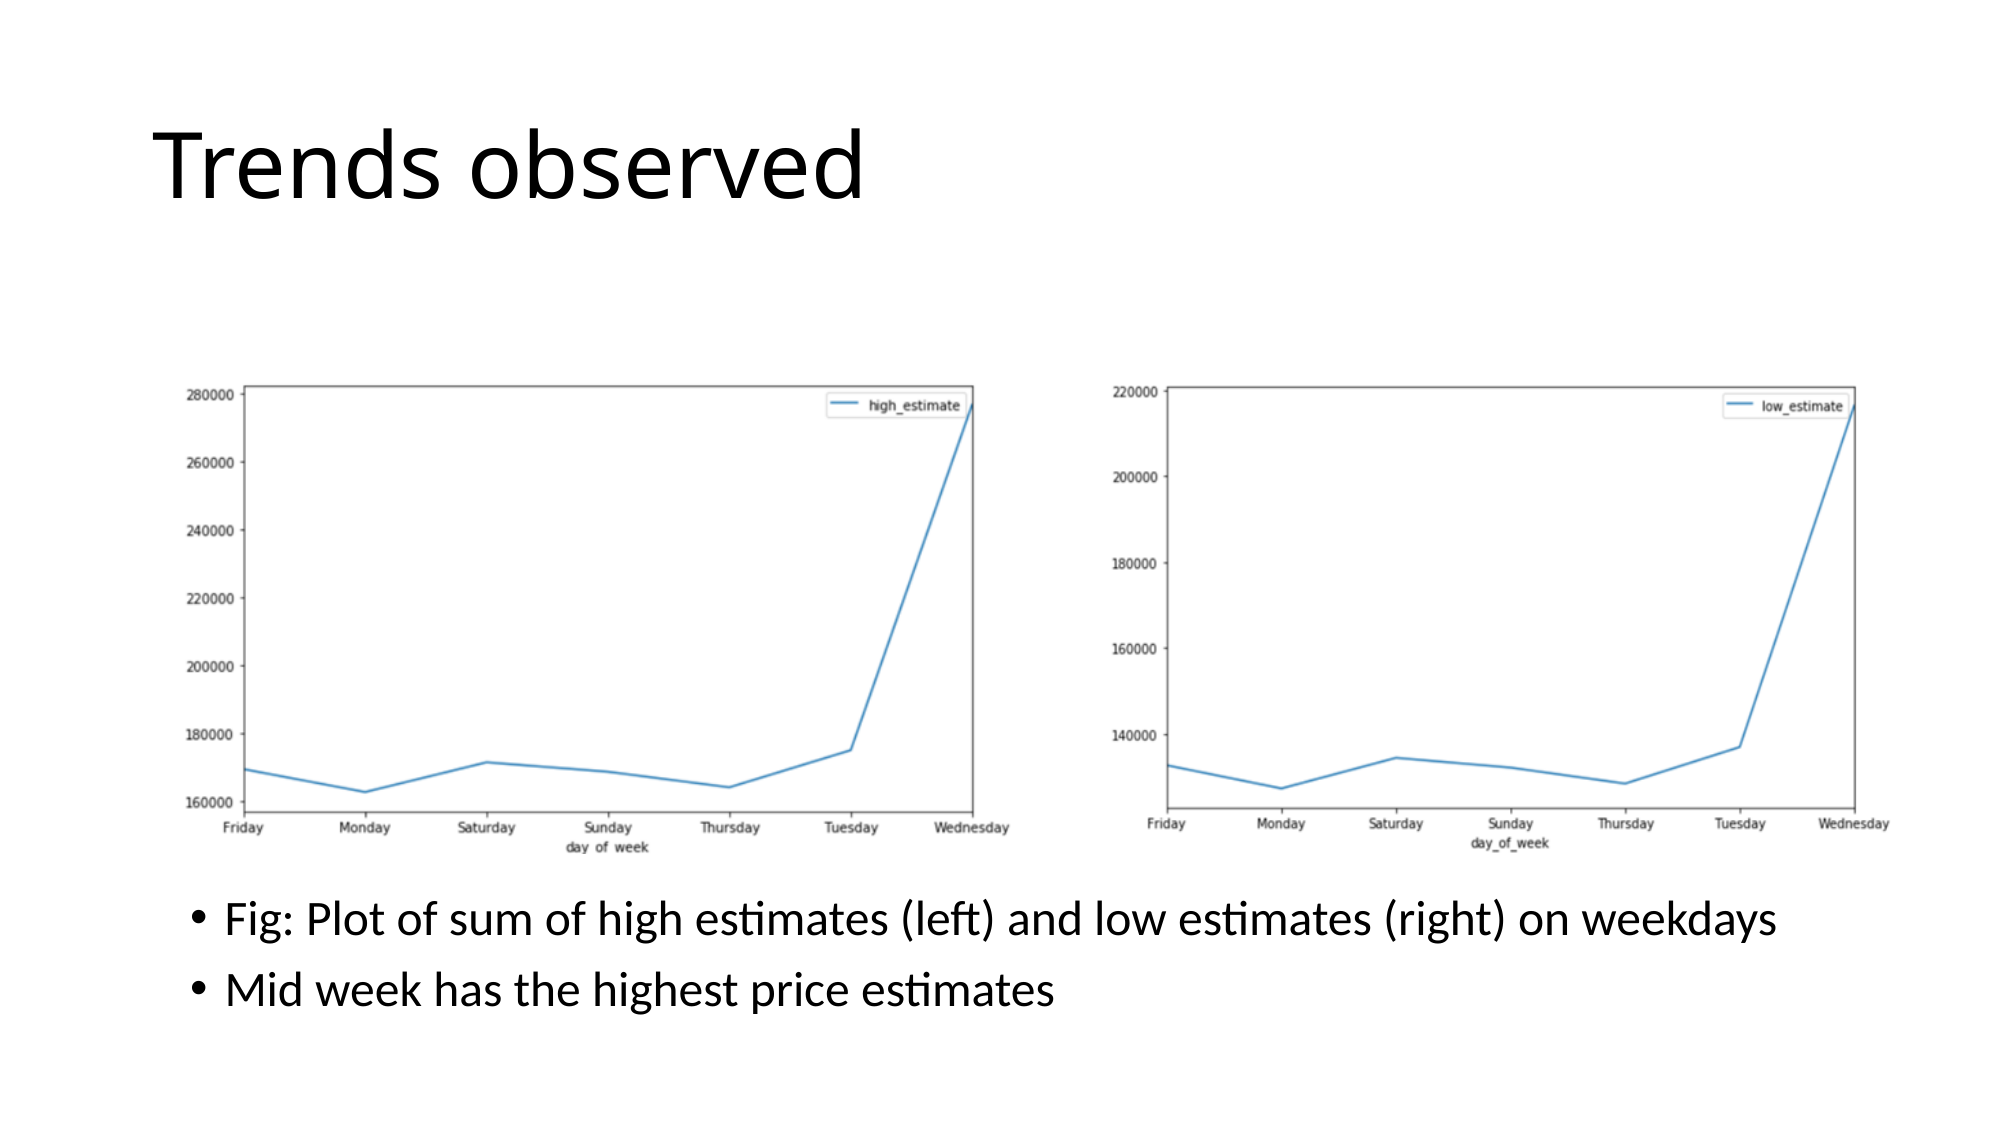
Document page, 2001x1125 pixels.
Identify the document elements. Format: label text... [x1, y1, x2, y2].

list Fig: Plot of sum of high estimates (left) and low estimates (right) on weekdays Mid week has the highest price estimates [175, 885, 1801, 1077]
title Trends observed [137, 59, 1863, 278]
picture [175, 376, 1027, 854]
picture [1103, 376, 1905, 854]
